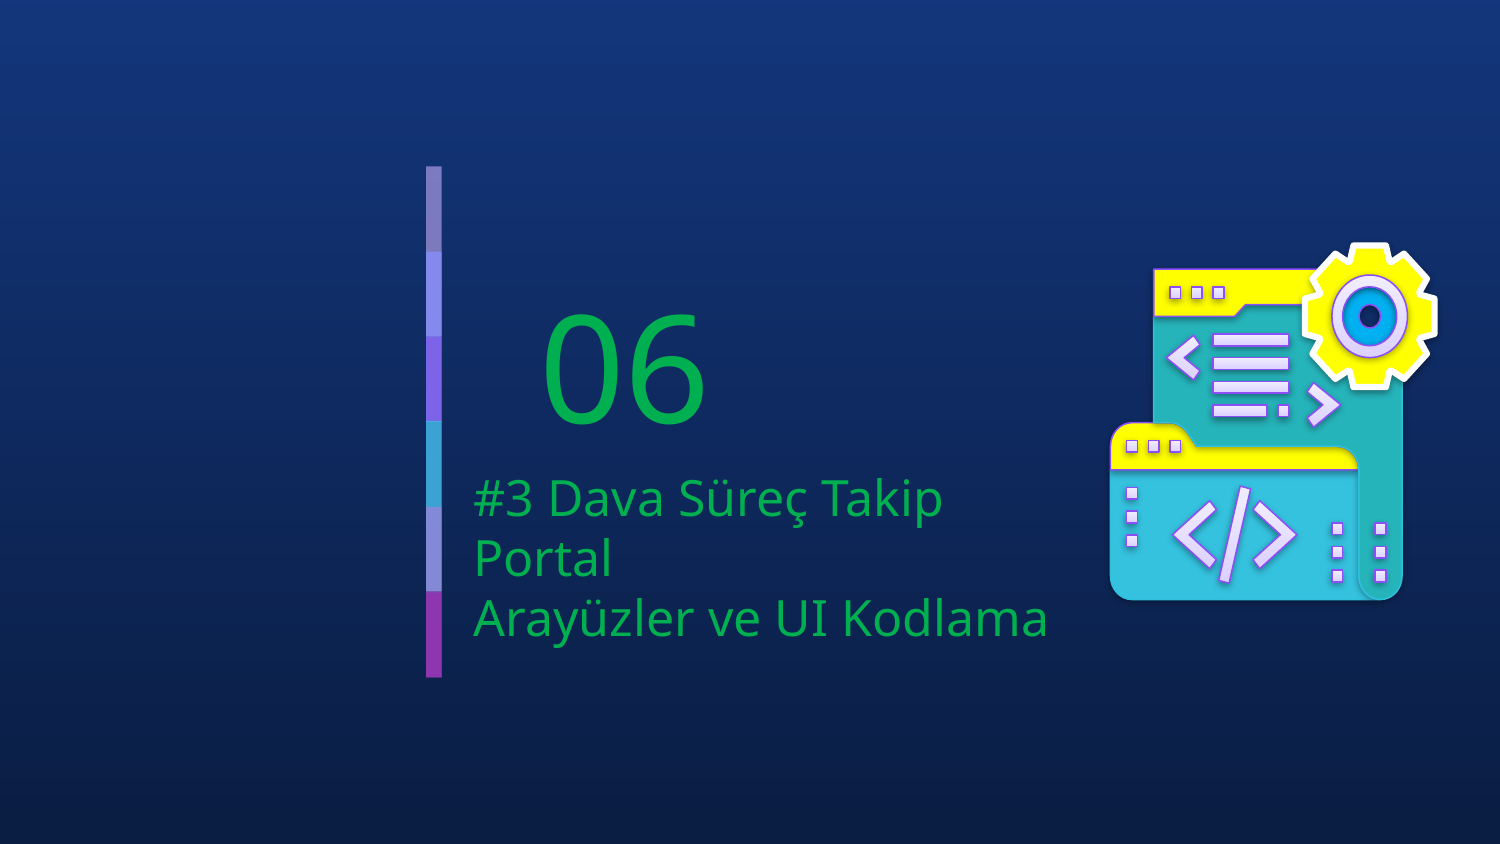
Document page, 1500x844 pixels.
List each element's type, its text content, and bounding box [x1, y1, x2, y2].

title #3 Dava Süreç Takip Portal Arayüzler ve UI Kodlama [458, 484, 1076, 639]
title 06 [524, 262, 740, 465]
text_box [1110, 245, 1435, 600]
